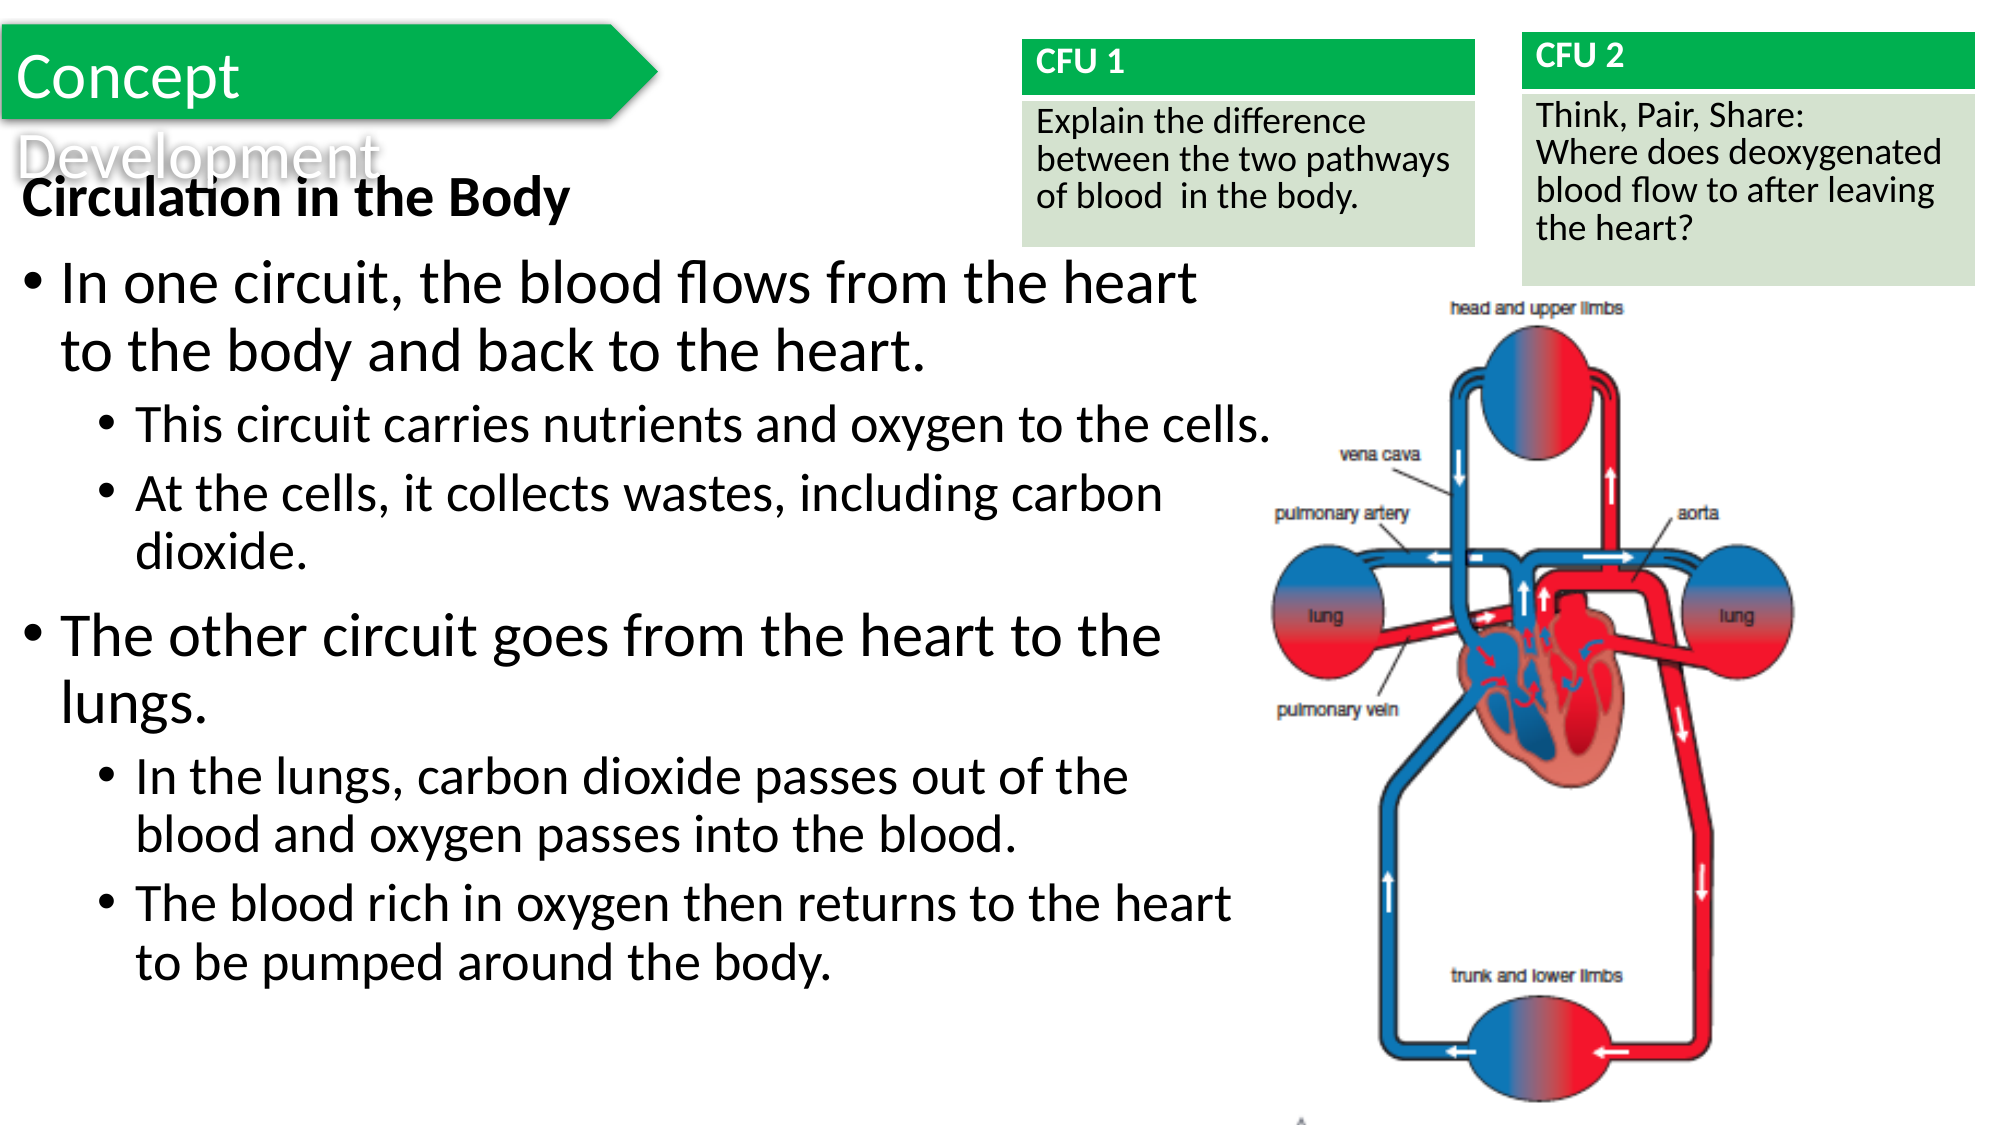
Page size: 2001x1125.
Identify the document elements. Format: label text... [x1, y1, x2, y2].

table_cell Think, Pair, Share: Where does deoxygenated blood flow to after leaving the heart? [1522, 94, 1975, 254]
picture [1217, 254, 2000, 1125]
table_header CFU 1 [1022, 39, 1475, 95]
list Circulation in the Body In one circuit, the blood flows from the heart to the body and back to the heart. This circuit carries nutrients and oxygen to the cells. At the cells, it collects wastes, including carbon dioxide. The other circuit goes from the heart to the lungs. In the lungs, carbon dioxide passes out of the blood and oxygen passes into the blood. The blood rich in oxygen then returns to the heart to be pumped around the body. [7, 158, 1520, 1090]
table_cell Explain the difference between the two pathways of blood in the body. [1022, 101, 1475, 247]
text_box Concept Development [1, 24, 658, 119]
table_header CFU 2 [1522, 32, 1975, 89]
